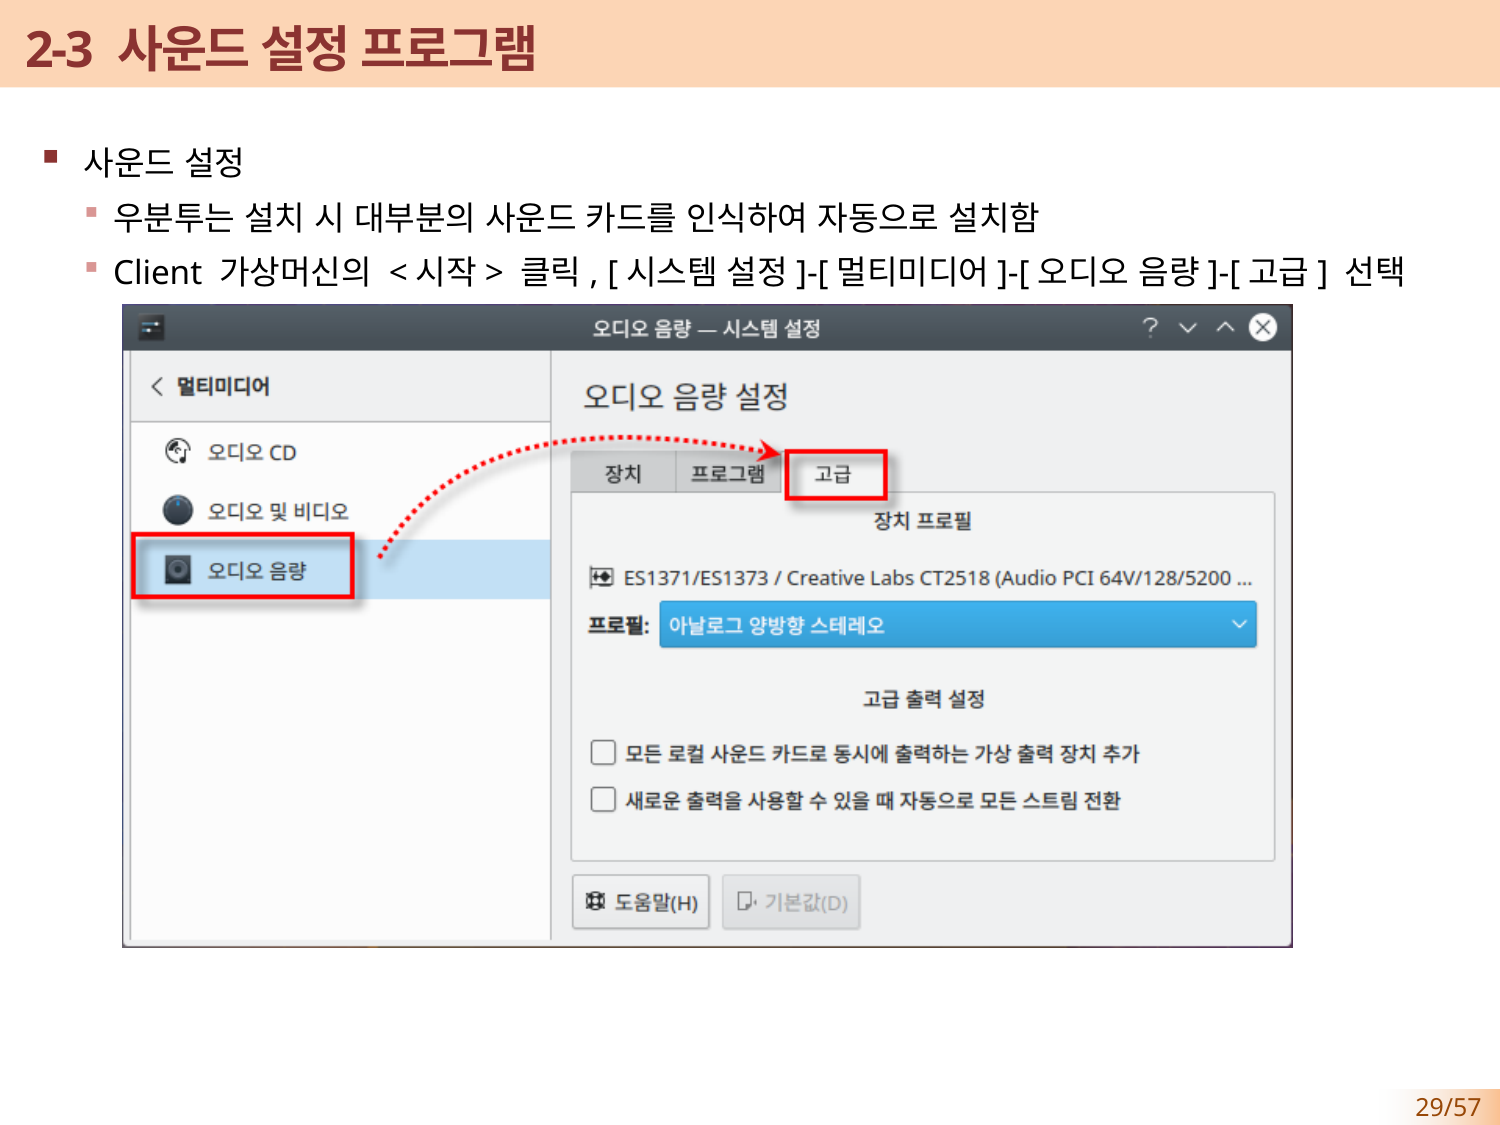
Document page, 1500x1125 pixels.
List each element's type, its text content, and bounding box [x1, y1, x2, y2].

title 2-3 사운드 설정 프로그램 [10, 8, 1260, 87]
picture [122, 303, 1293, 948]
list 사운드 설정 우분투는 설치 시 대부분의 사운드 카드를 인식하여 자동으로 설치함 Client 가상머신의 <시작> 클릭, [시스템 설정]-[멀티미디어]-[오디오 음량]-[고급] 선택 [10, 126, 1481, 1125]
